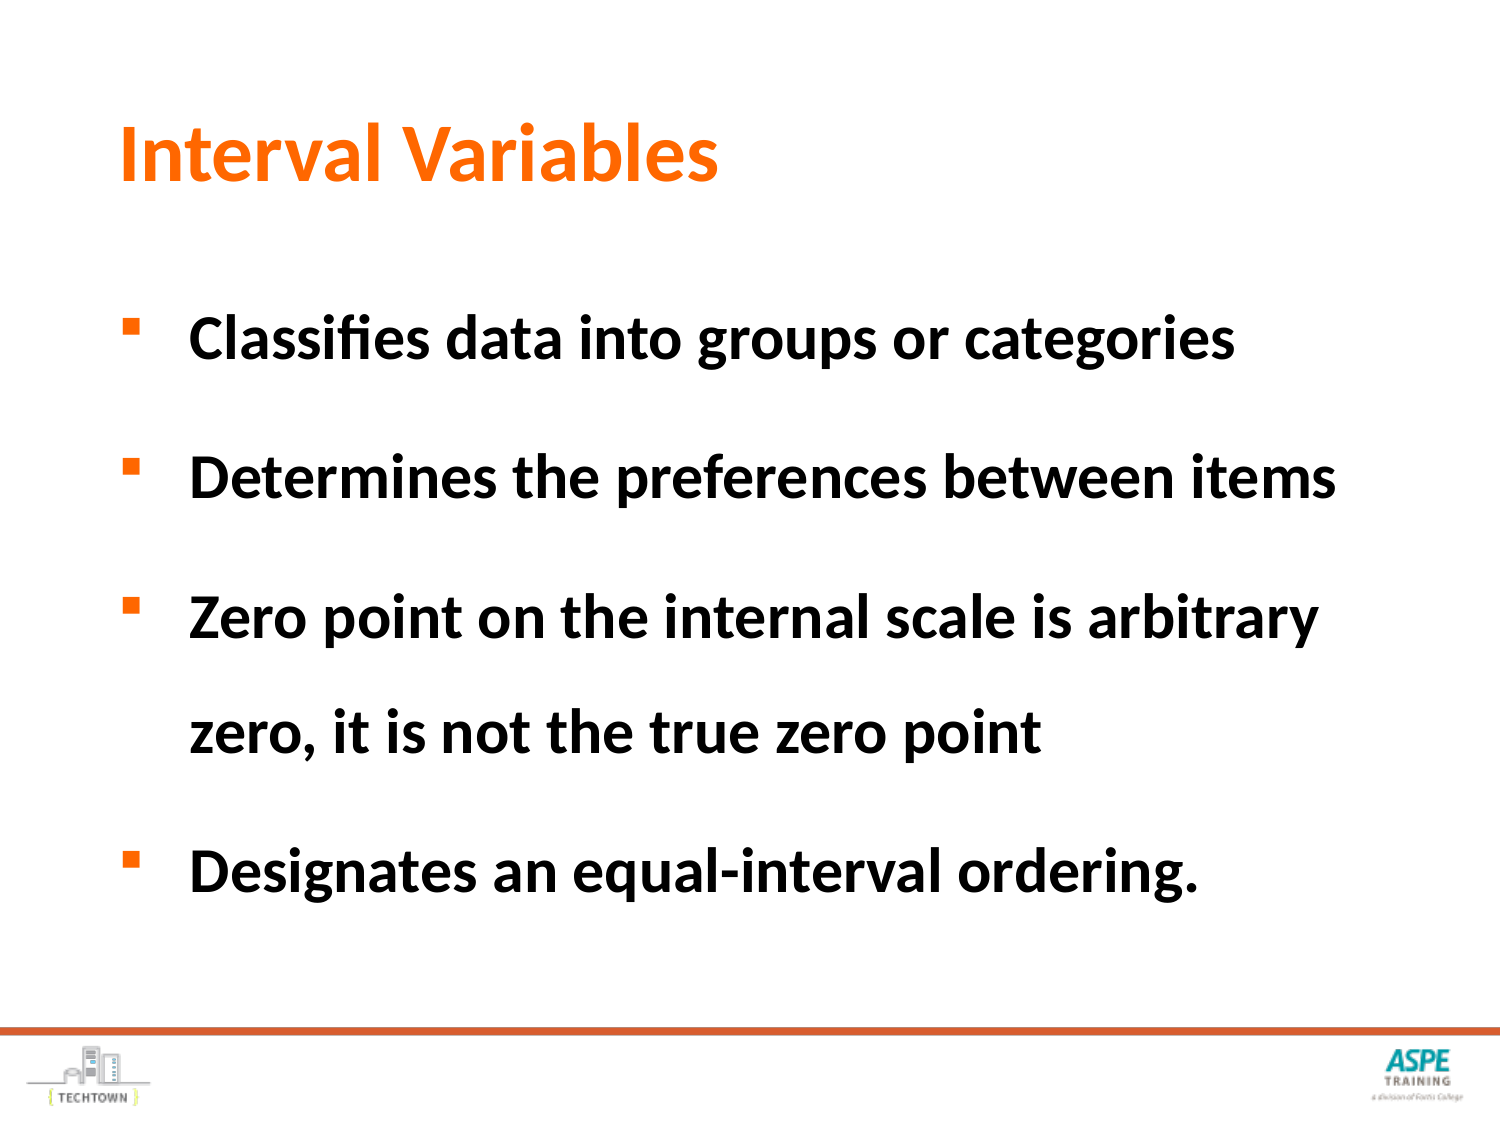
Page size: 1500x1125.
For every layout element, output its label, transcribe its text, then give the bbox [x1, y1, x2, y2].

title Interval Variables [103, 59, 1397, 249]
list Classifies data into groups or categories Determines the preferences between items Zero point on the internal scale is arbitrary zero, it is not the true zero point Designates an equal-interval ordering. [103, 249, 1397, 1014]
